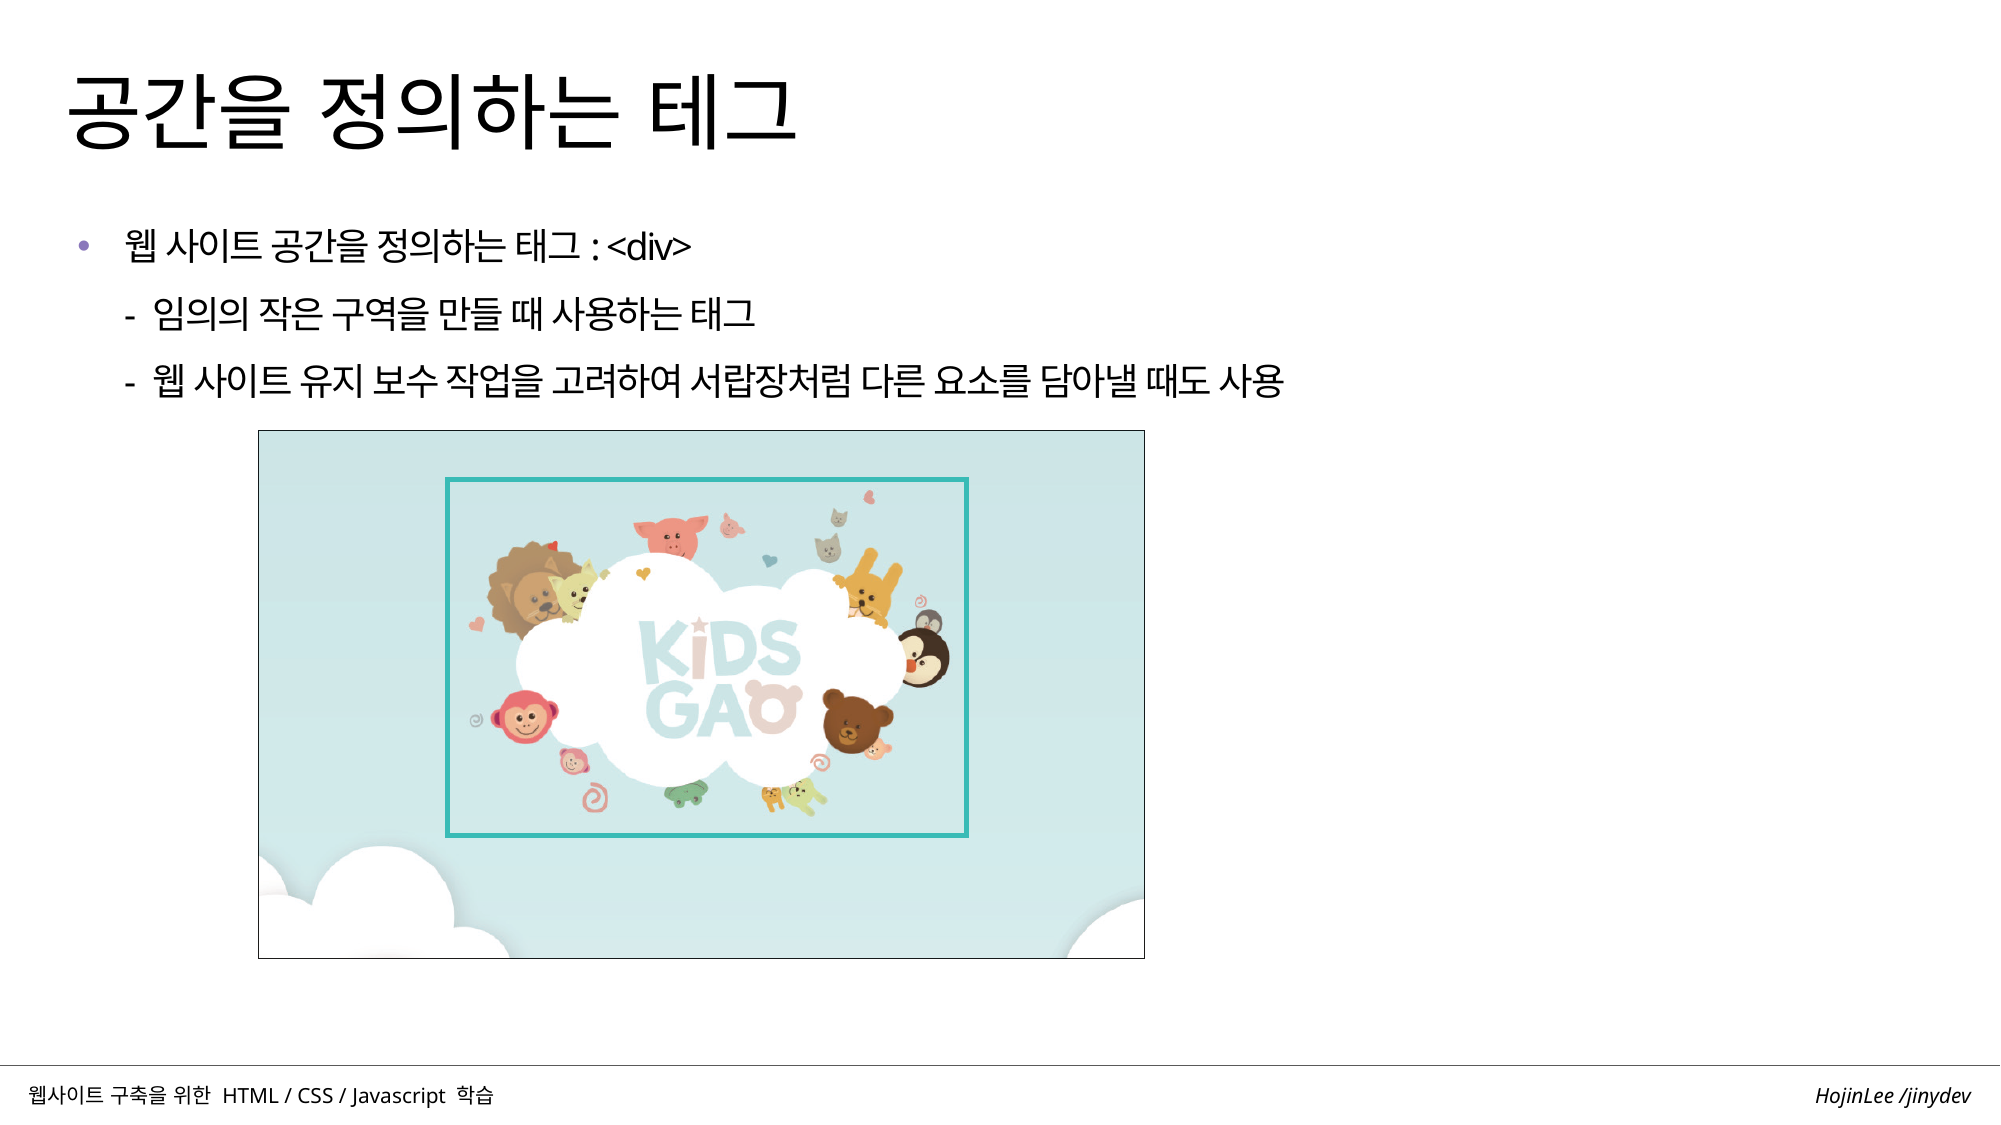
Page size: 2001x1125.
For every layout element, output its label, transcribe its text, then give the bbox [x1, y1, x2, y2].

text_box 웹사이트 구축을 위한 HTML / CSS / Javascript 학습 [14, 1074, 647, 1115]
text_box 공간을 정의하는 테그 [50, 52, 1250, 168]
text_box 웹 사이트 공간을 정의하는 태그: <div> - 임의의 작은 구역을 만들 때 사용하는 태그 - 웹 사이트 유지 보수 작업을 고려하여 서랍장처럼 다른 요소를 담아낼 때도 사용 [62, 193, 1380, 411]
picture [249, 419, 1155, 967]
text_box HojinLee /jinydev [1522, 1074, 1986, 1115]
